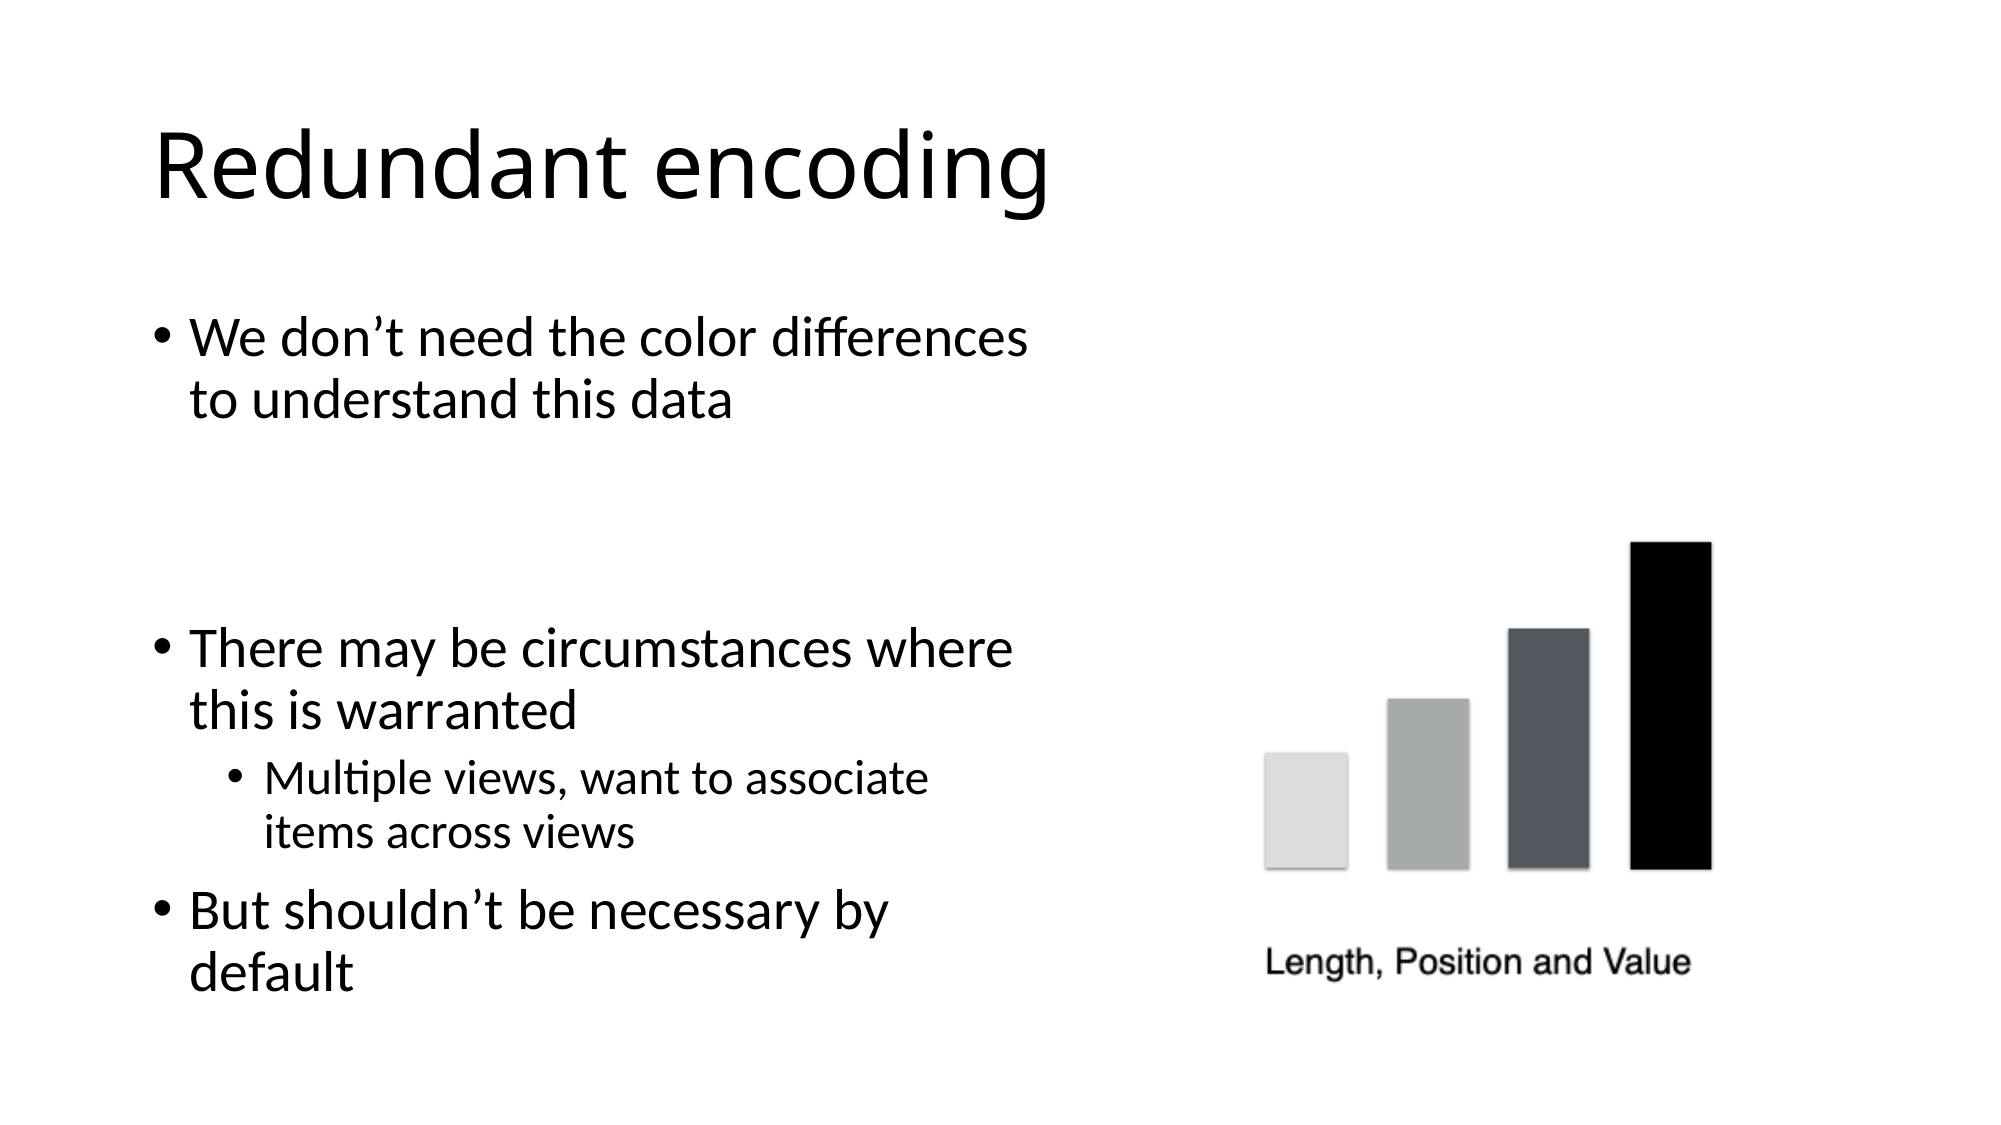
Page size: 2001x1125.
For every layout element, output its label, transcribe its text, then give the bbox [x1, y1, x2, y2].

title Redundant encoding [137, 59, 1863, 278]
picture [1110, 438, 1798, 1014]
list We don’t need the color differences to understand this data There may be circumstances where this is warranted Multiple views, want to associate items across views But shouldn’t be necessary by default [137, 299, 1064, 1014]
